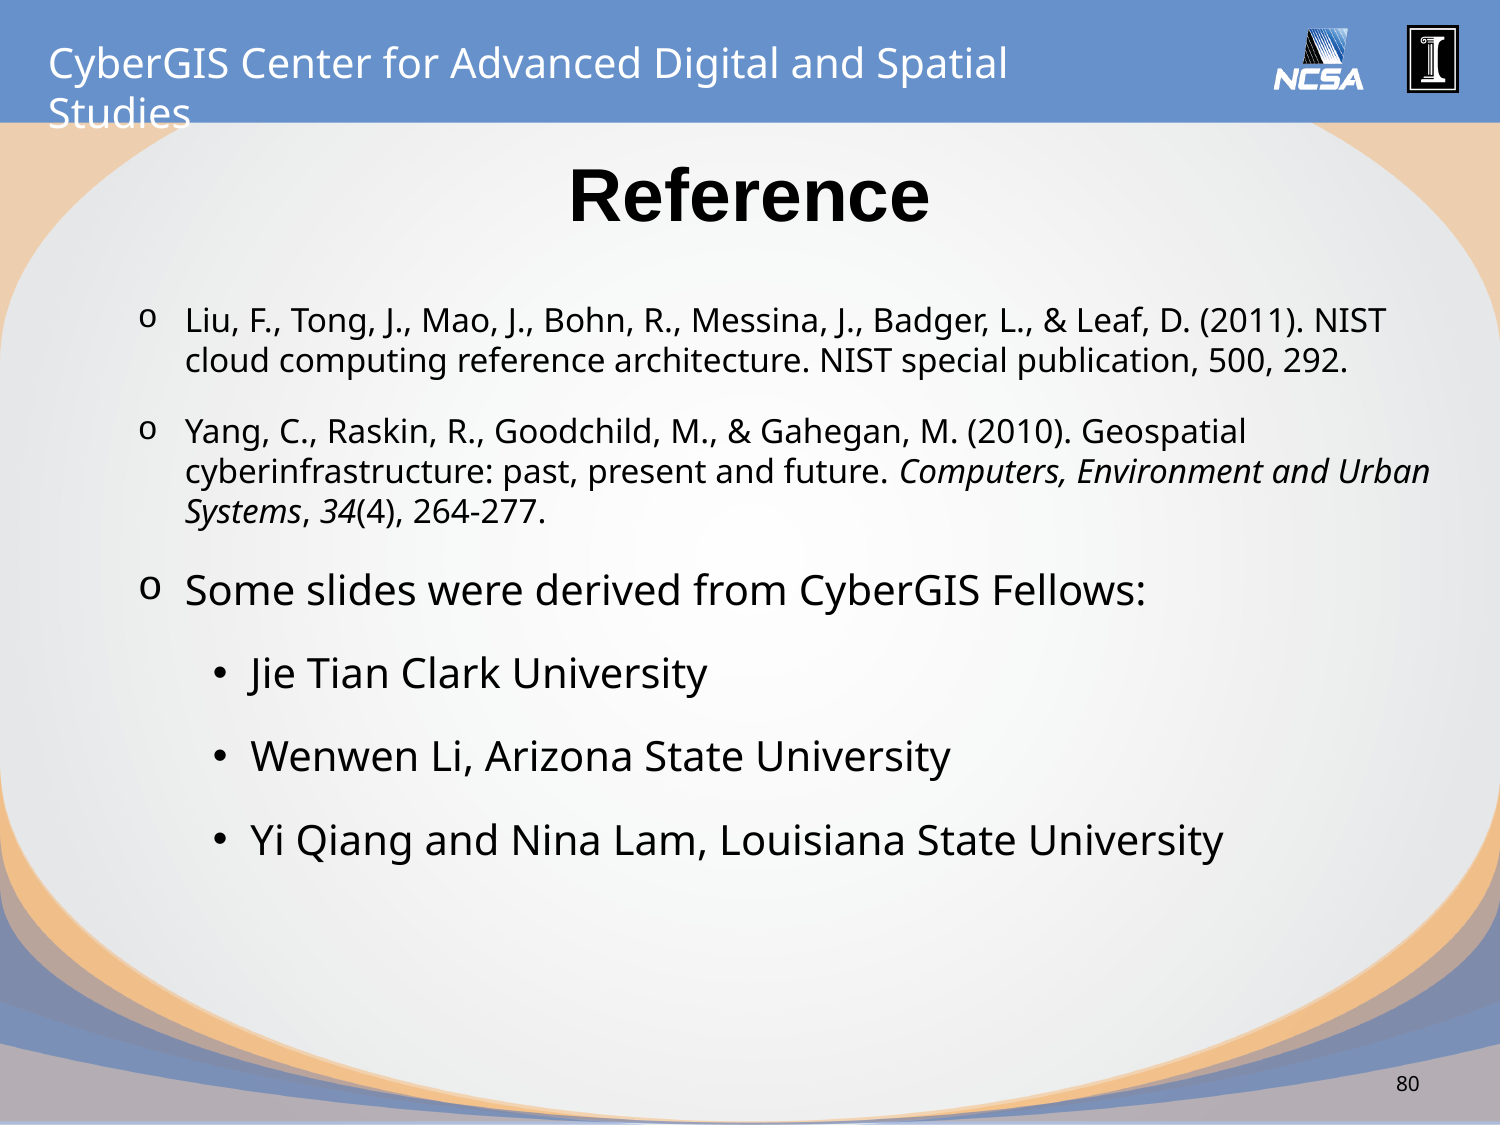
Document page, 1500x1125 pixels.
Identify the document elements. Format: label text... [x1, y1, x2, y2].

title Reference [75, 134, 1425, 245]
picture [0, 0, 1500, 1125]
list Liu, F., Tong, J., Mao, J., Bohn, R., Messina, J., Badger, L., & Leaf, D. (2011). NIST cloud computing reference architecture. NIST special publication, 500, 292. Yang, C., Raskin, R., Goodchild, M., & Gahegan, M. (2010). Geospatial cyberinfrastructure: past, present and future. Computers, Environment and Urban Systems, 34(4), 264-277. Some slides were derived from CyberGIS Fellows: Jie Tian Clark University Wenwen Li, Arizona State University Yi Qiang and Nina Lam, Louisiana State University [47, 291, 1473, 1080]
slide_number 80 [1391, 1042, 1478, 1103]
